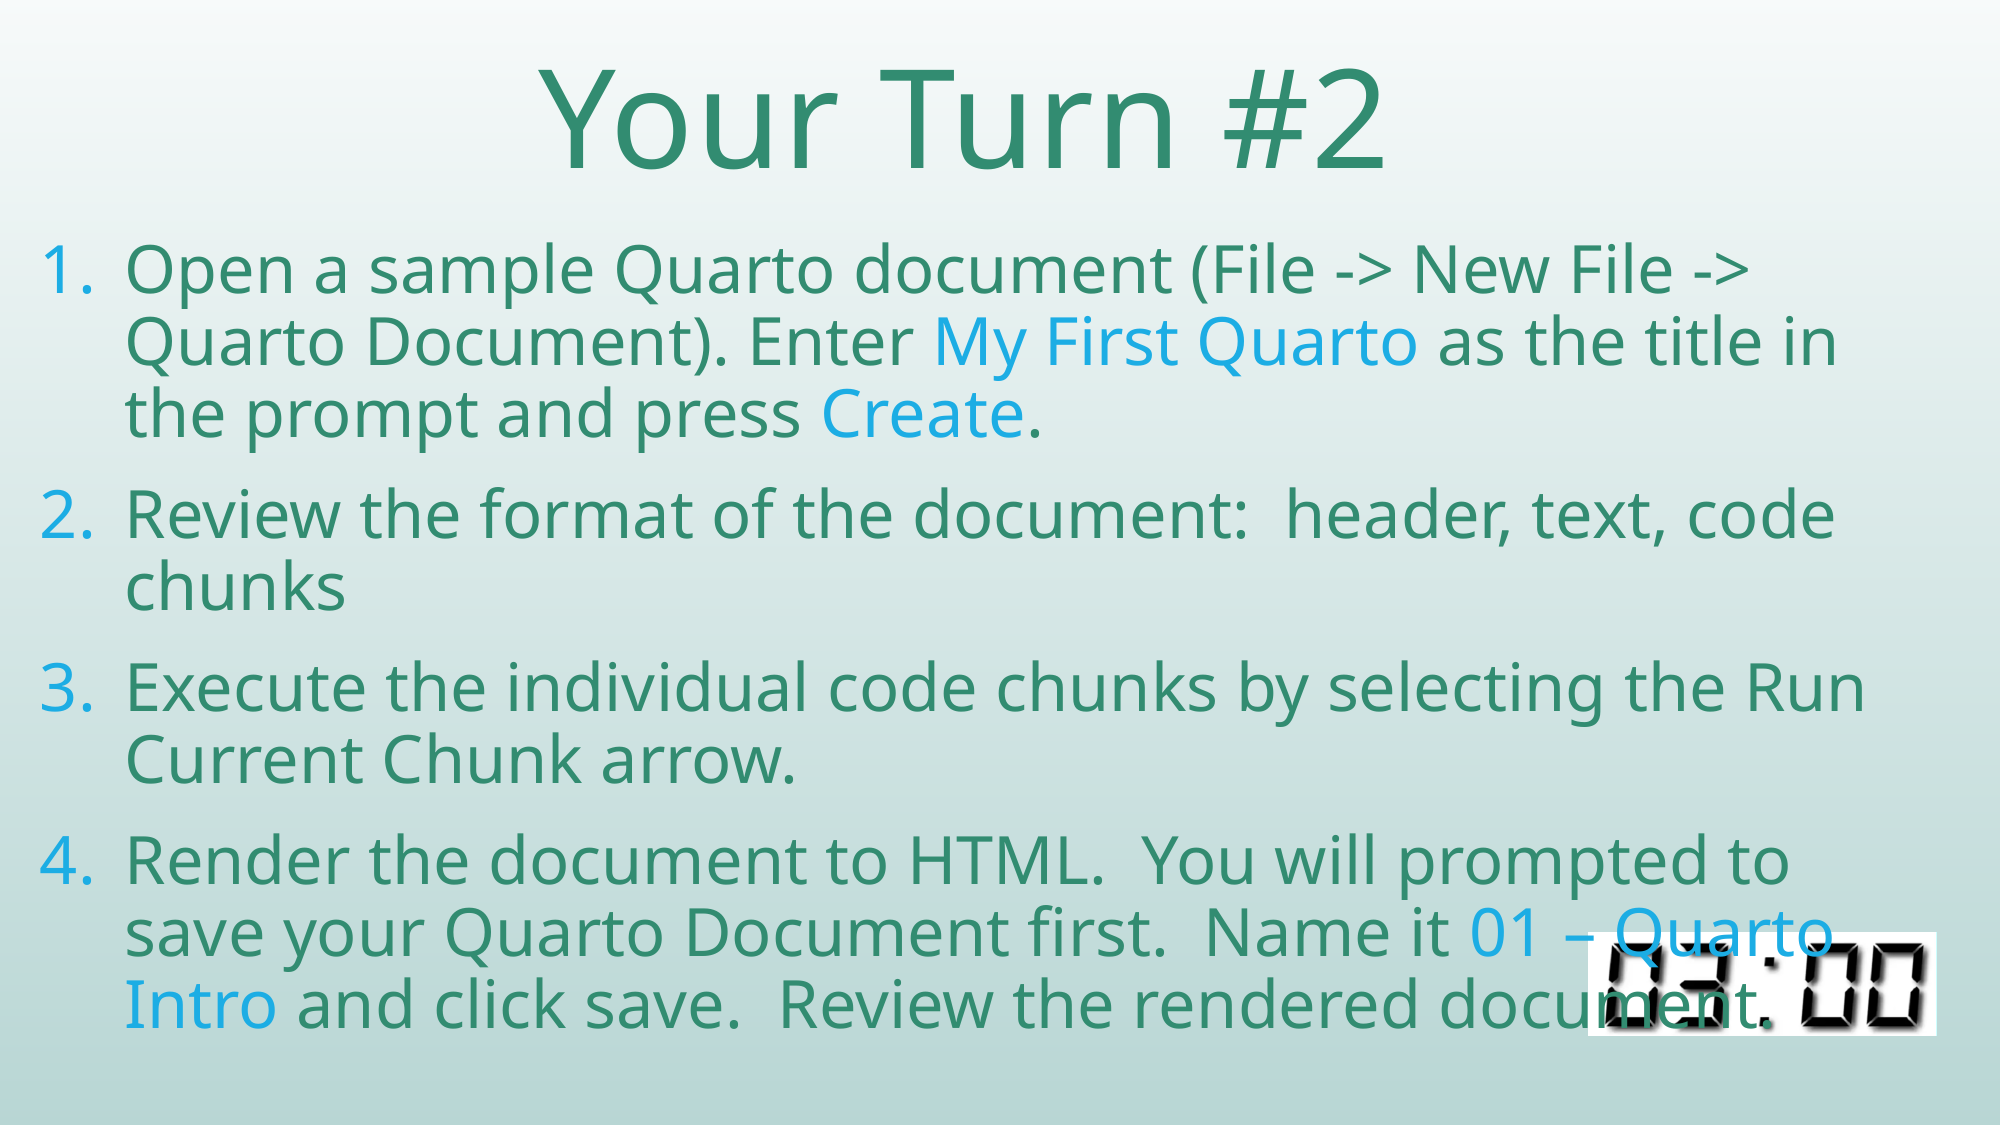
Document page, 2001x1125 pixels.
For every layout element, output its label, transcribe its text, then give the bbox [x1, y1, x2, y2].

title Your Turn #2 [168, 6, 1763, 228]
list Open a sample Quarto document (File -> New File -> Quarto Document). Enter My First Quarto as the title in the prompt and press Create. Review the format of the document: header, text, code chunks Execute the individual code chunks by selecting the Run Current Chunk arrow. Render the document to HTML. You will prompted to save your Quarto Document first. Name it 01 – Quarto Intro and click save. Review the rendered document. [32, 228, 1941, 1057]
